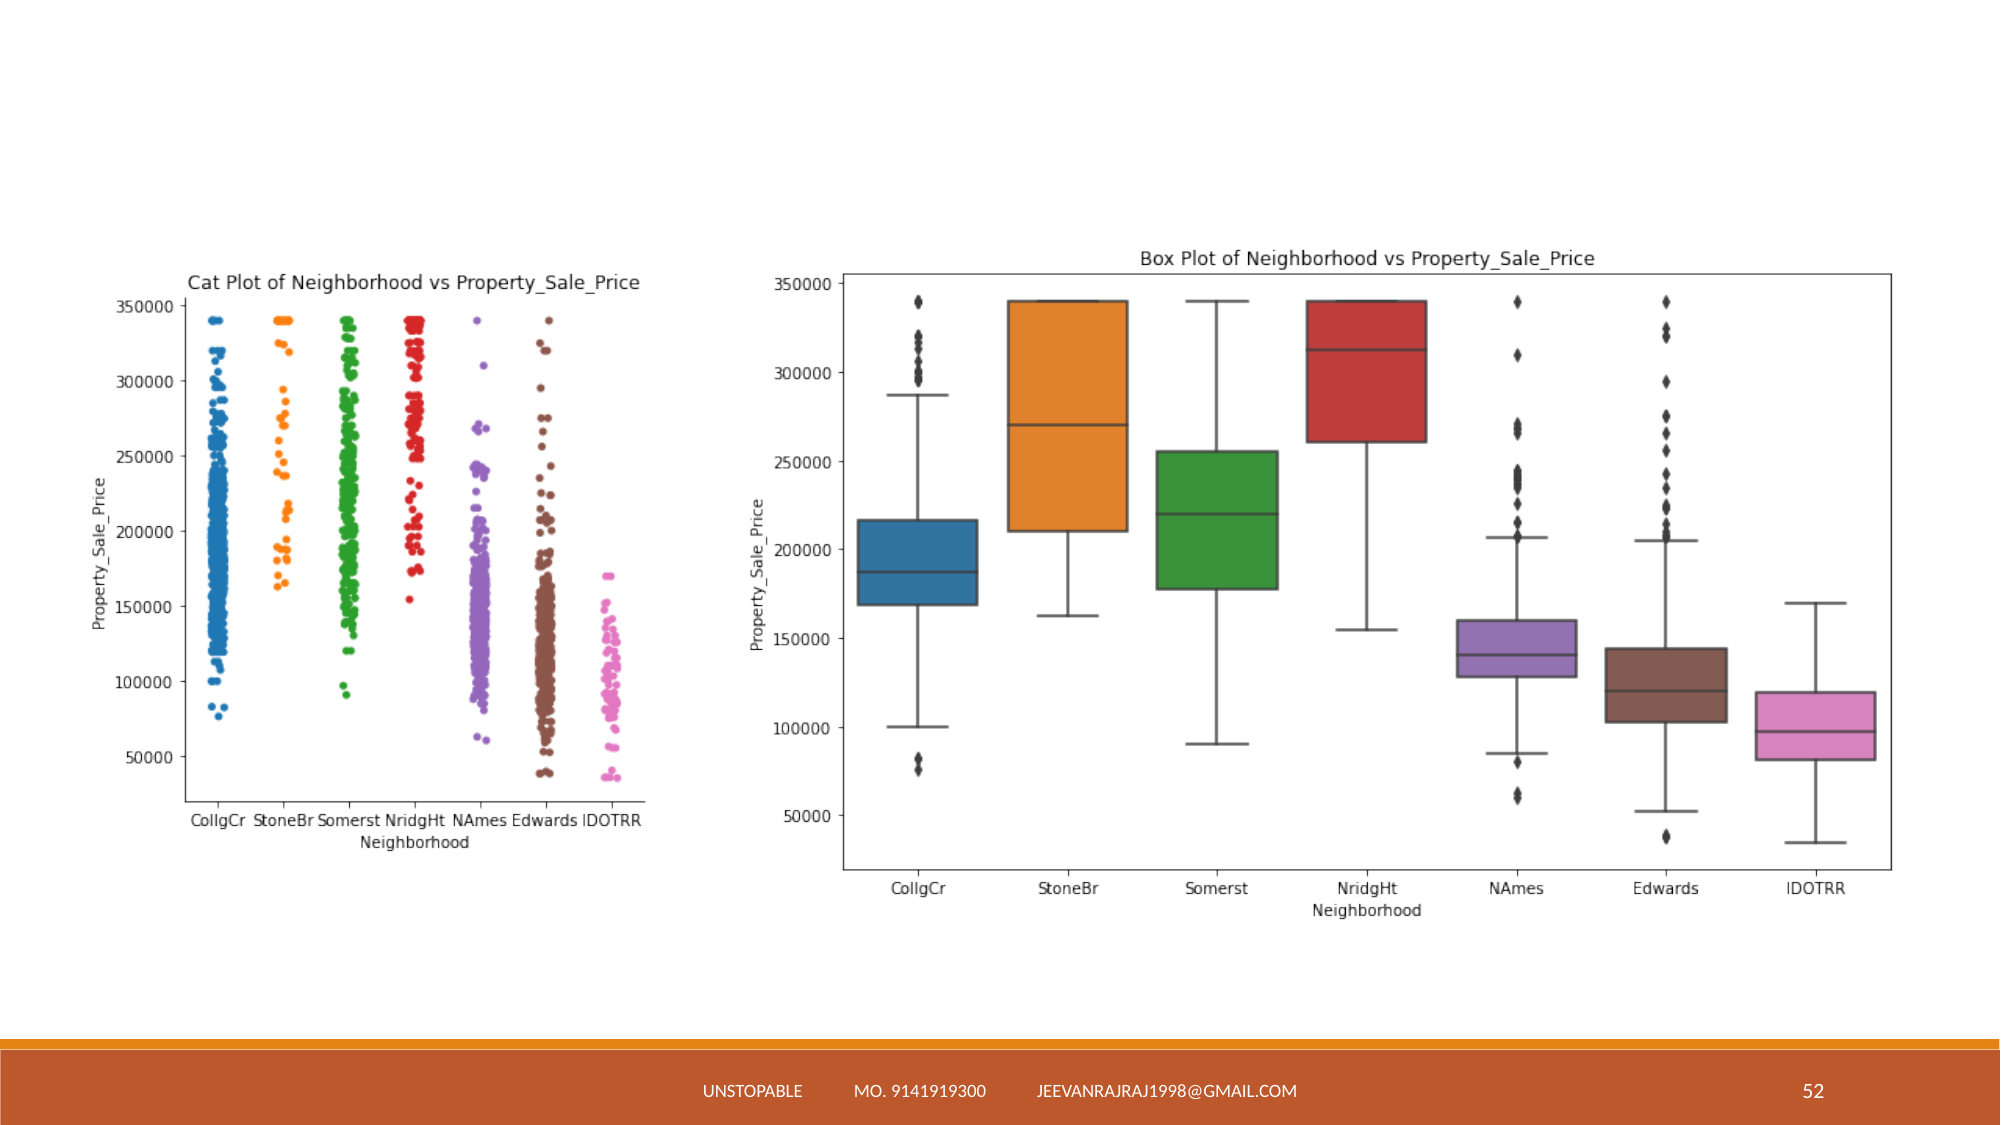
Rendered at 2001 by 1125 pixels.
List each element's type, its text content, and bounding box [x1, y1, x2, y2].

slide_number 52 [1624, 1059, 1840, 1120]
footer unstopable Mo. 9141919300 jeevanrajraj1998@gmail.com [604, 1059, 1396, 1120]
picture [79, 263, 655, 862]
picture [738, 238, 1902, 929]
